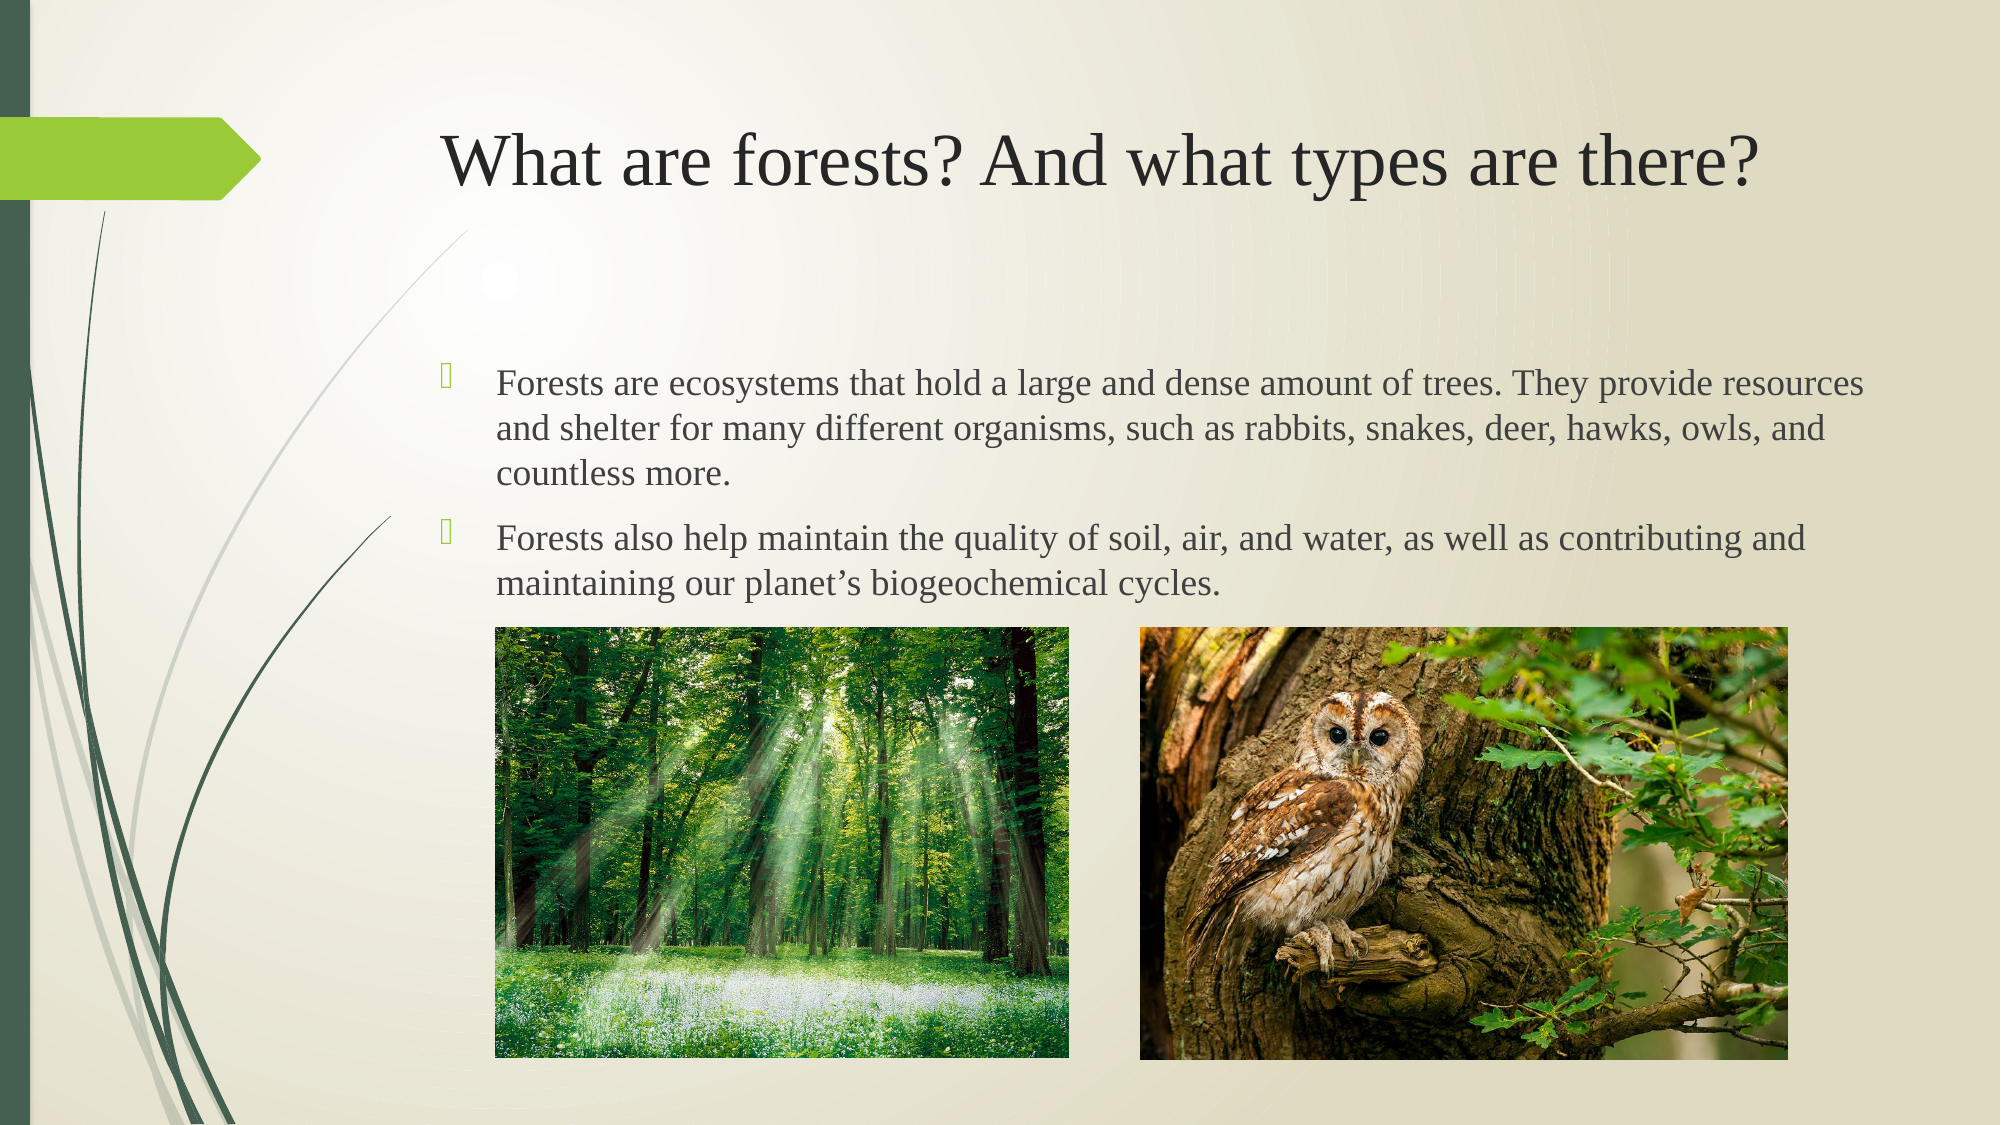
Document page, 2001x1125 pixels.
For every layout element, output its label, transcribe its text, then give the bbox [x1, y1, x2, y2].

title What are forests? And what types are there? [425, 102, 1888, 313]
picture [495, 627, 1070, 1058]
picture [1139, 627, 1788, 1061]
list Forests are ecosystems that hold a large and dense amount of trees. They provide resources and shelter for many different organisms, such as rabbits, snakes, deer, hawks, owls, and countless more. Forests also help maintain the quality of soil, air, and water, as well as contributing and maintaining our planet’s biogeochemical cycles. [424, 350, 1888, 970]
